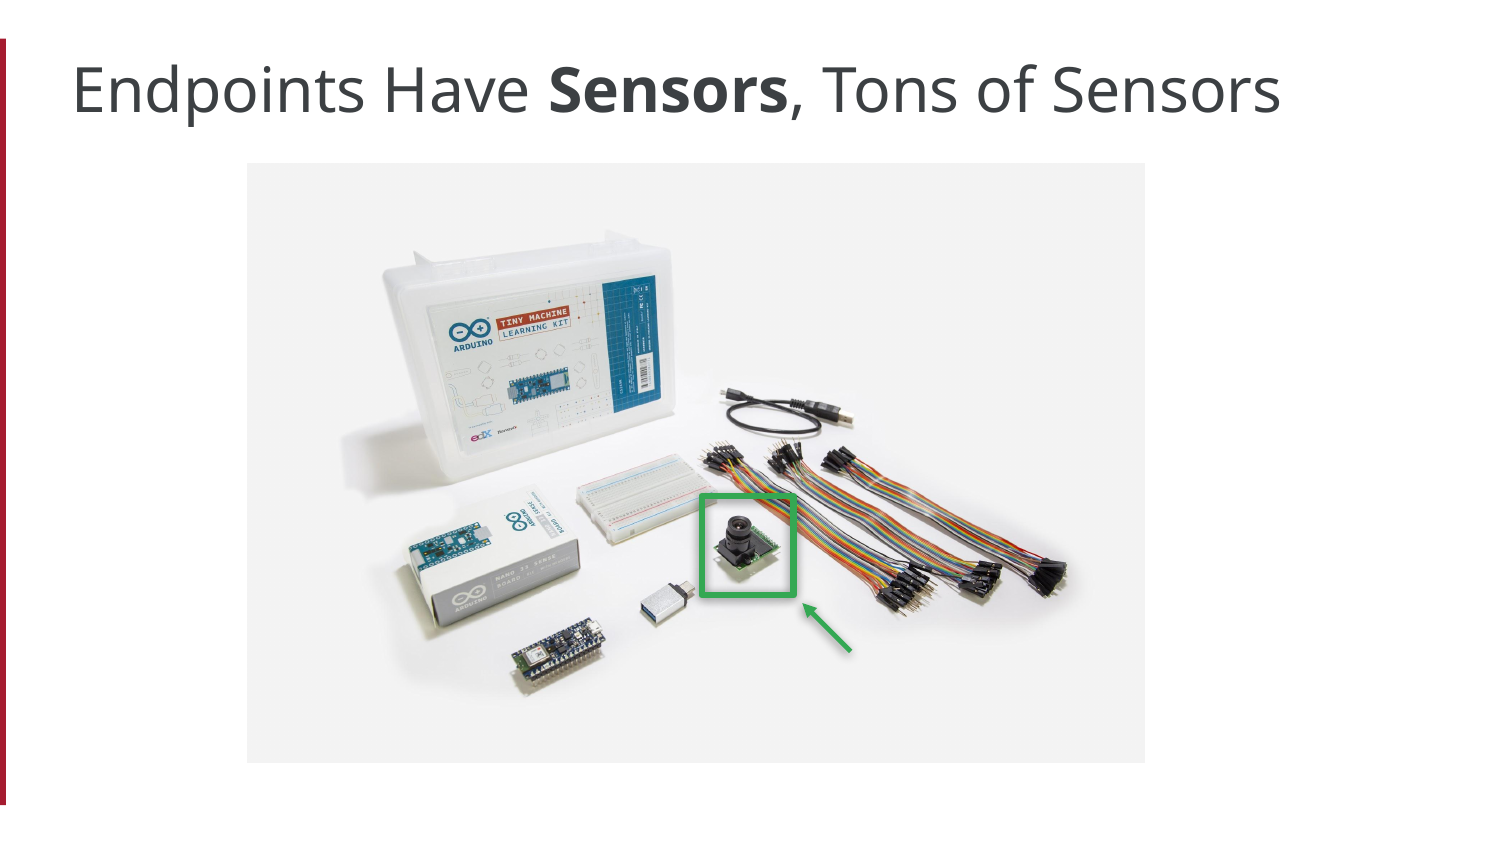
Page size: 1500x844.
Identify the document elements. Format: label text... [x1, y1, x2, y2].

title Endpoints Have Sensors, Tons of Sensors [56, 43, 1336, 132]
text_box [802, 602, 851, 652]
picture [246, 163, 1146, 763]
